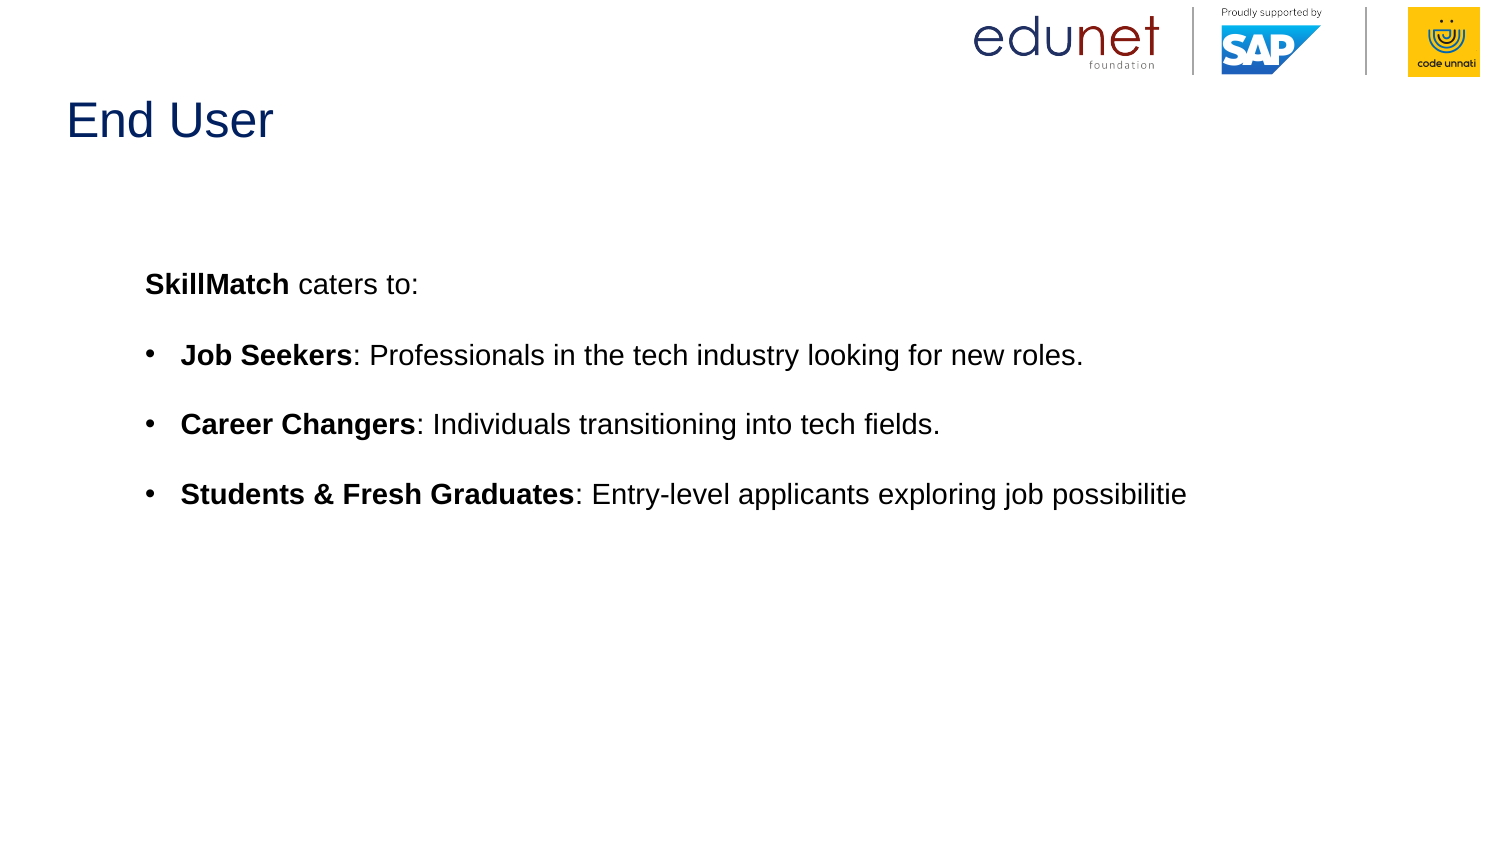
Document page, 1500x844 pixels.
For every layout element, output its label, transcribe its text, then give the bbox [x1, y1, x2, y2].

picture [966, 8, 1168, 72]
picture [1221, 8, 1322, 72]
picture [1408, 7, 1480, 77]
text_box SkillMatch caters to: Job Seekers: Professionals in the tech industry looking for new roles. Career Changers: Individuals transitioning into tech fields. Students & Fresh Graduates: Entry-level applicants exploring job possibilitie [130, 258, 1363, 518]
title End User [51, 72, 1449, 167]
